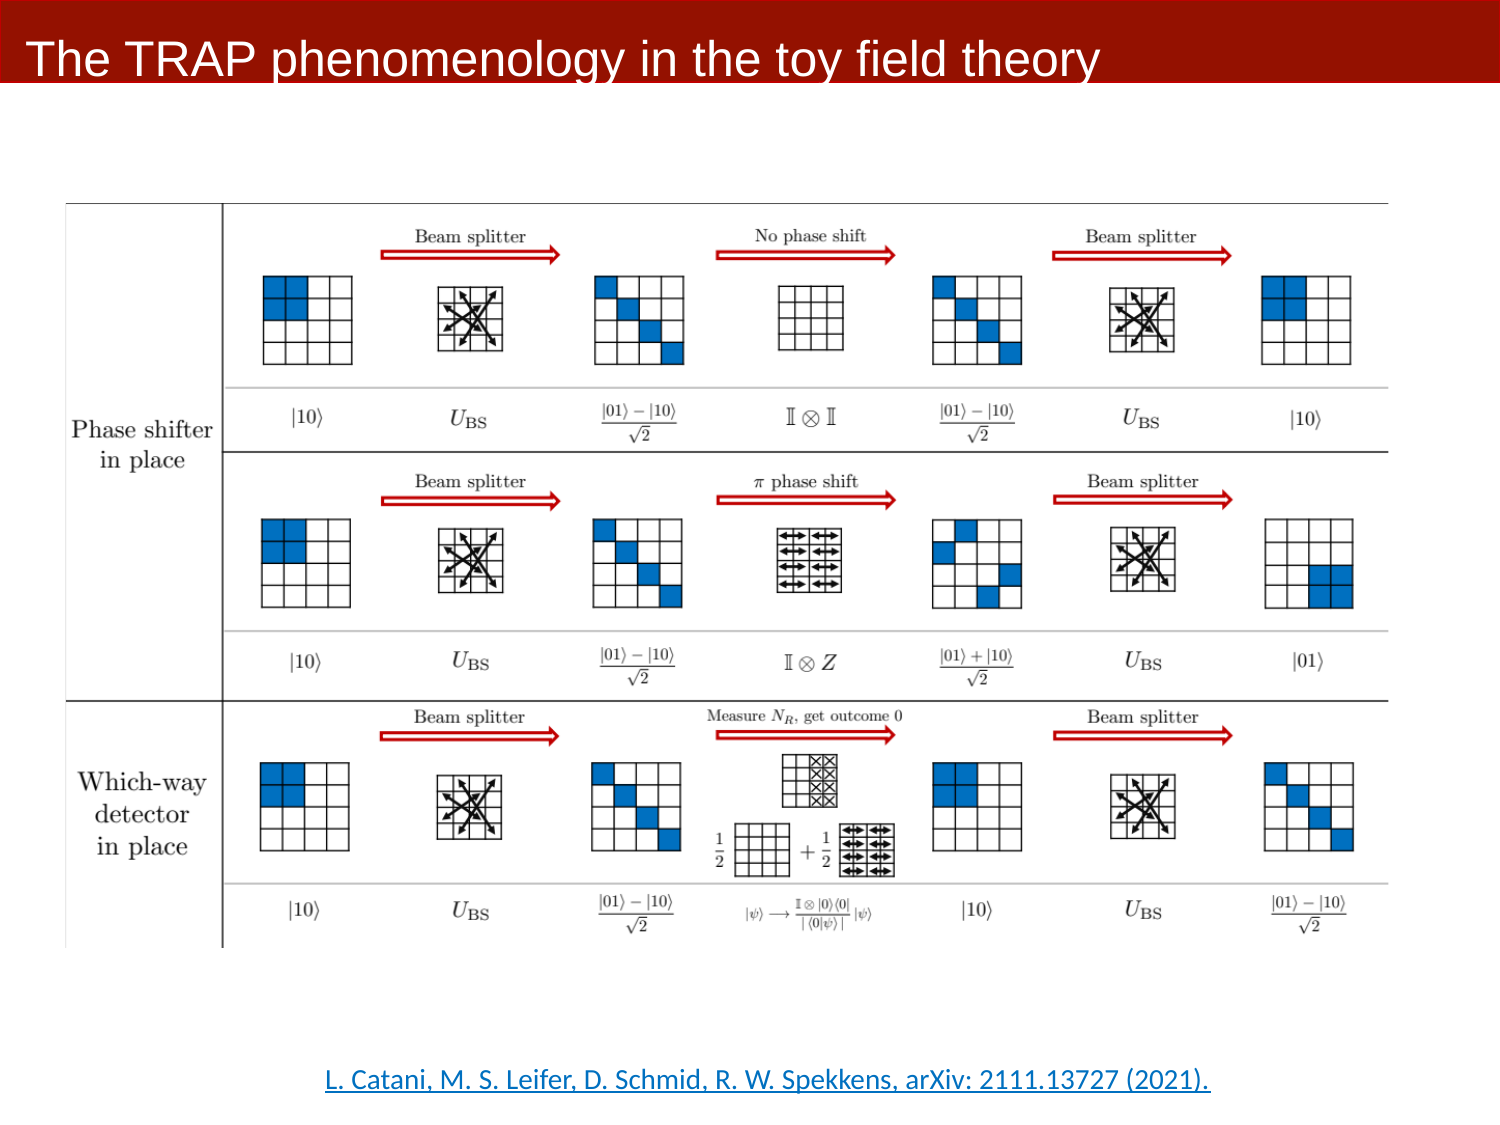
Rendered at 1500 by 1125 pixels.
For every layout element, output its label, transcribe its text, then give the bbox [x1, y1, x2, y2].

text_box [0, 0, 1500, 83]
text_box L. Catani, M. S. Leifer, D. Schmid, R. W. Spekkens, arXiv: 2111.13727 (2021). [310, 1052, 1277, 1103]
picture [65, 203, 1389, 948]
text_box The TRAP phenomenology in the toy field theory [10, 18, 1117, 94]
